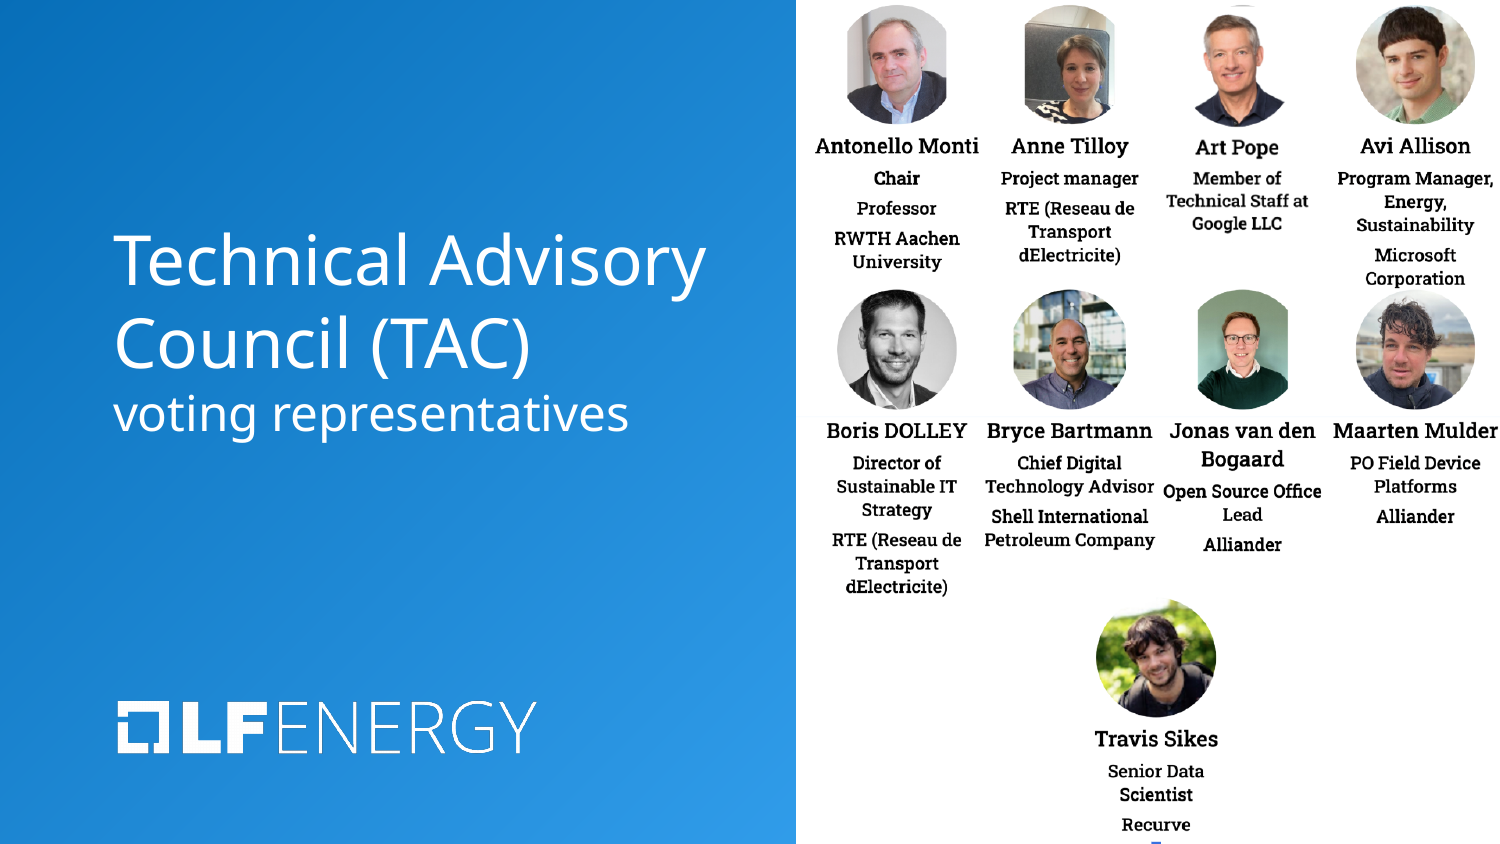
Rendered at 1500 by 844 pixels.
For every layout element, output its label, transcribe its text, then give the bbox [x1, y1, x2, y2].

picture [796, 0, 1500, 844]
title Technical Advisory Council (TAC) voting representatives [98, 201, 747, 512]
picture [115, 694, 539, 760]
